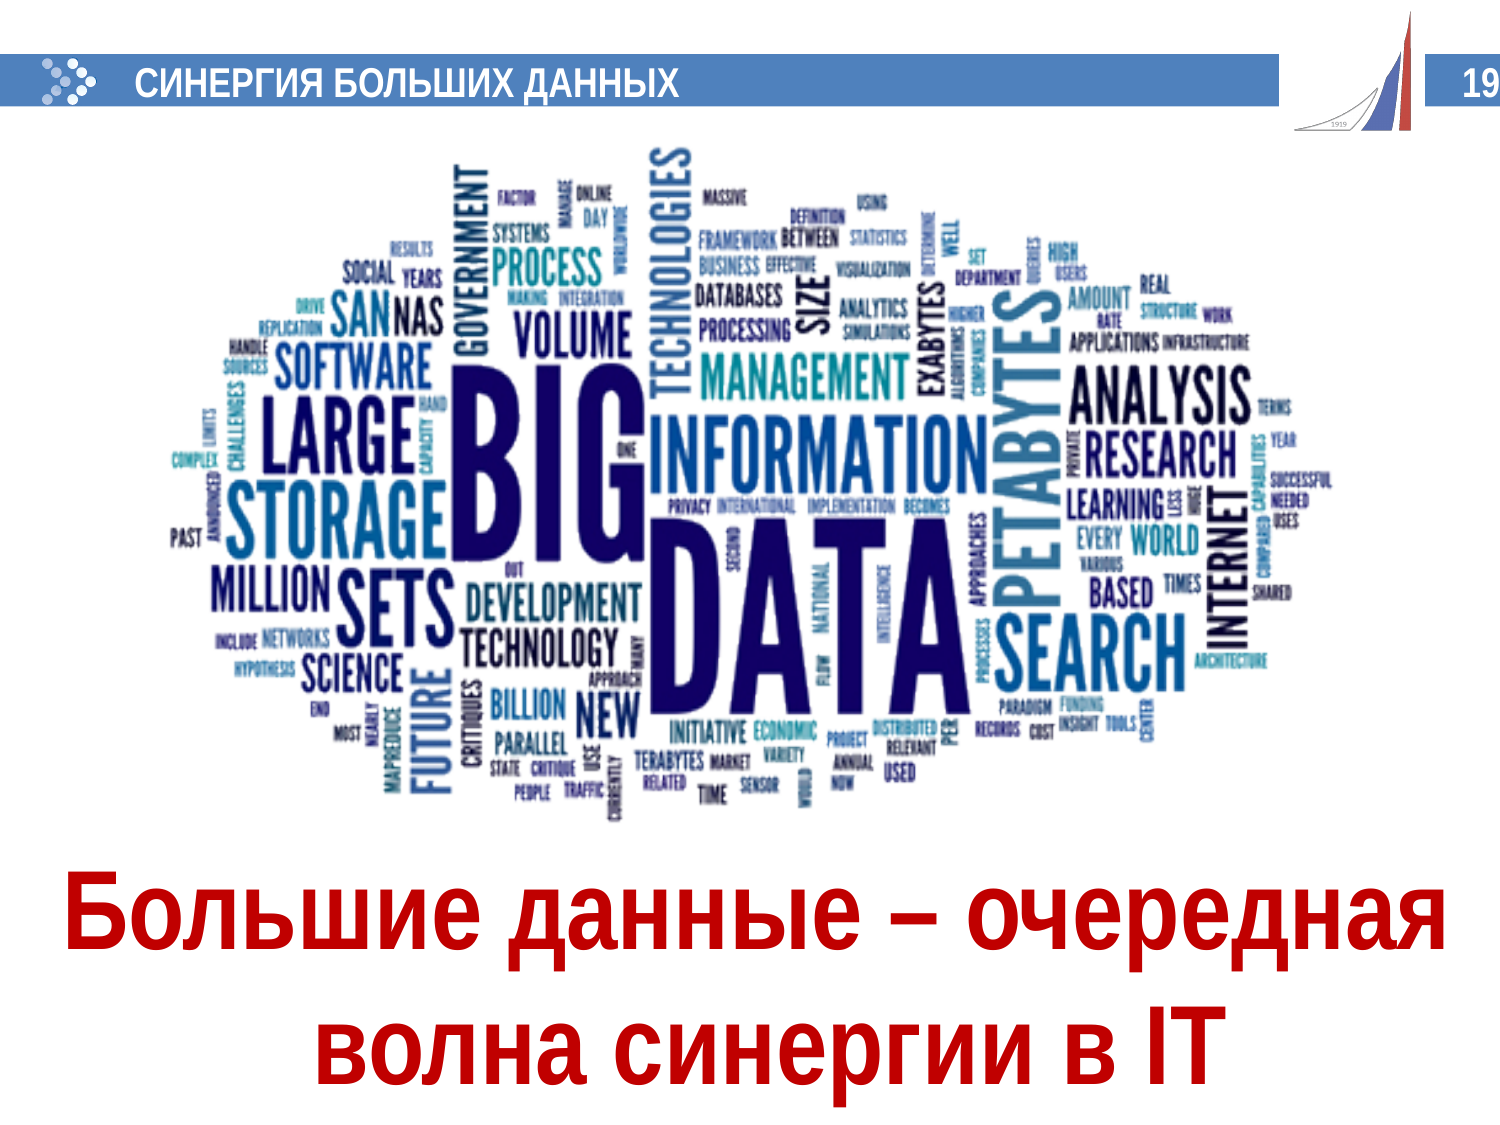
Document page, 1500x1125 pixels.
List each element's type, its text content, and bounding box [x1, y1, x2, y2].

picture [18, 114, 1495, 835]
text_box СИНЕРГИЯ БОЛЬШИХ ДАННЫХ [119, 48, 1500, 114]
picture [37, 54, 98, 108]
picture [1291, 11, 1414, 48]
text_box Большие данные – очередная волна синергии в IT [47, 842, 1492, 1115]
